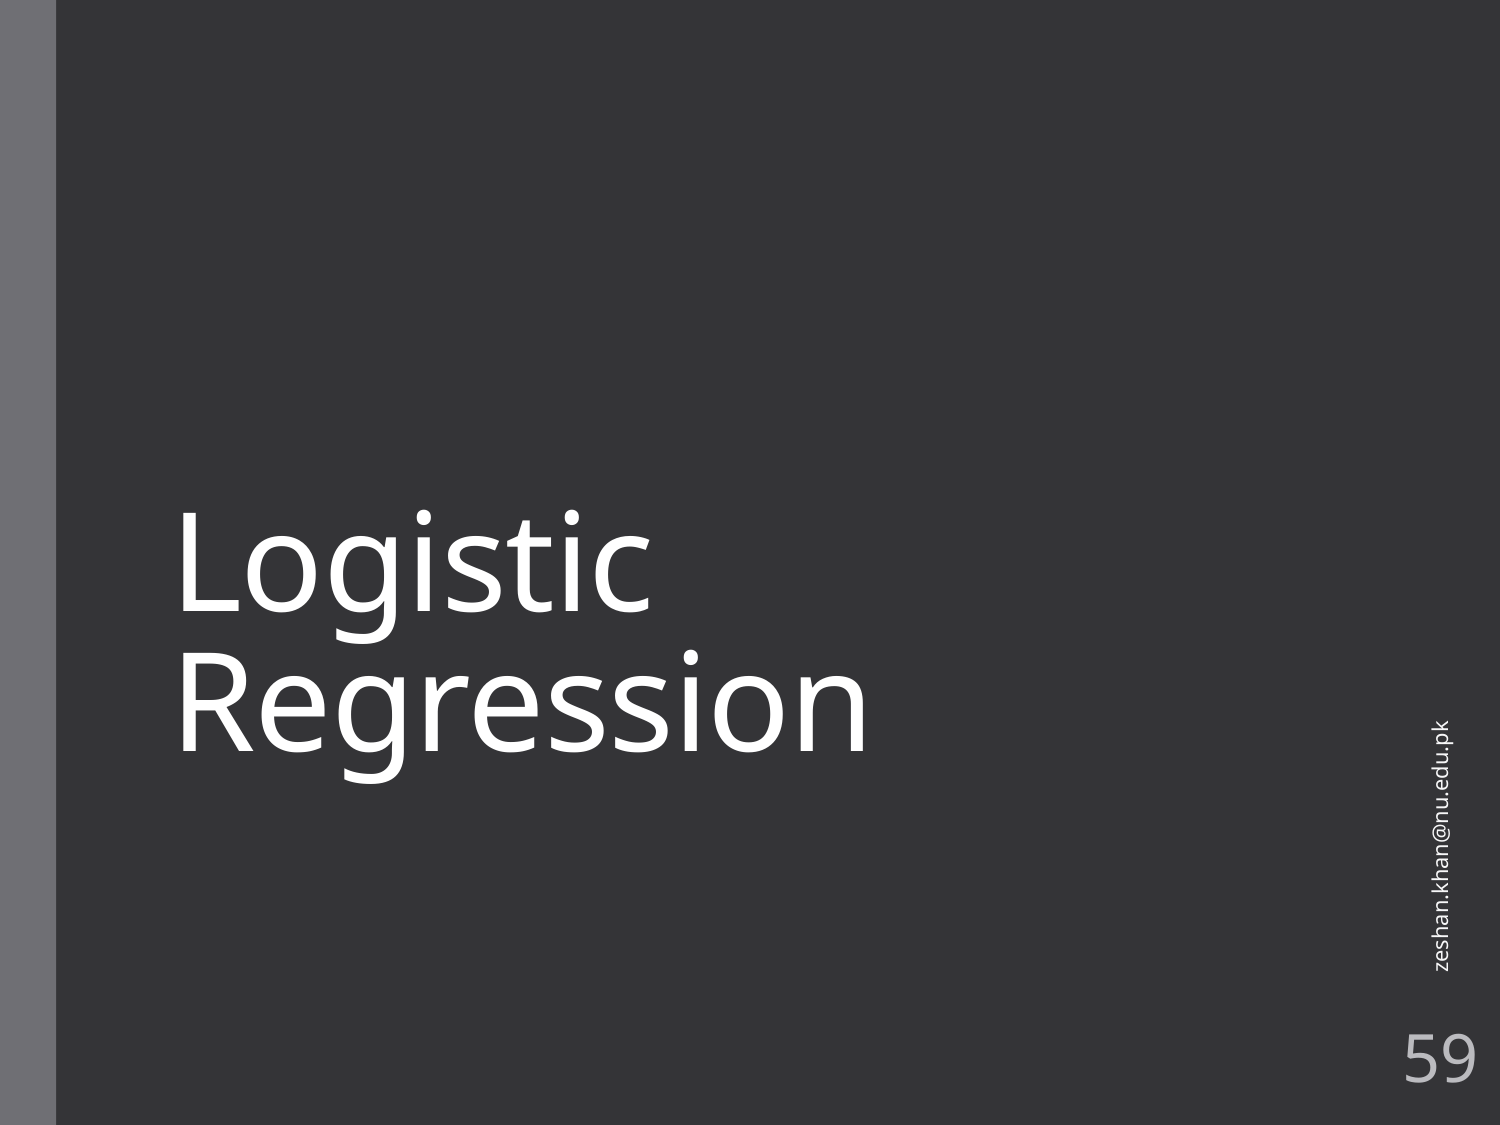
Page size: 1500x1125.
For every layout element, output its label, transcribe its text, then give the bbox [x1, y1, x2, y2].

slide_number 59 [1384, 1012, 1498, 1110]
title Logistic Regression [155, 124, 1314, 788]
footer zeshan.khan@nu.edu.pk [1418, 400, 1464, 988]
